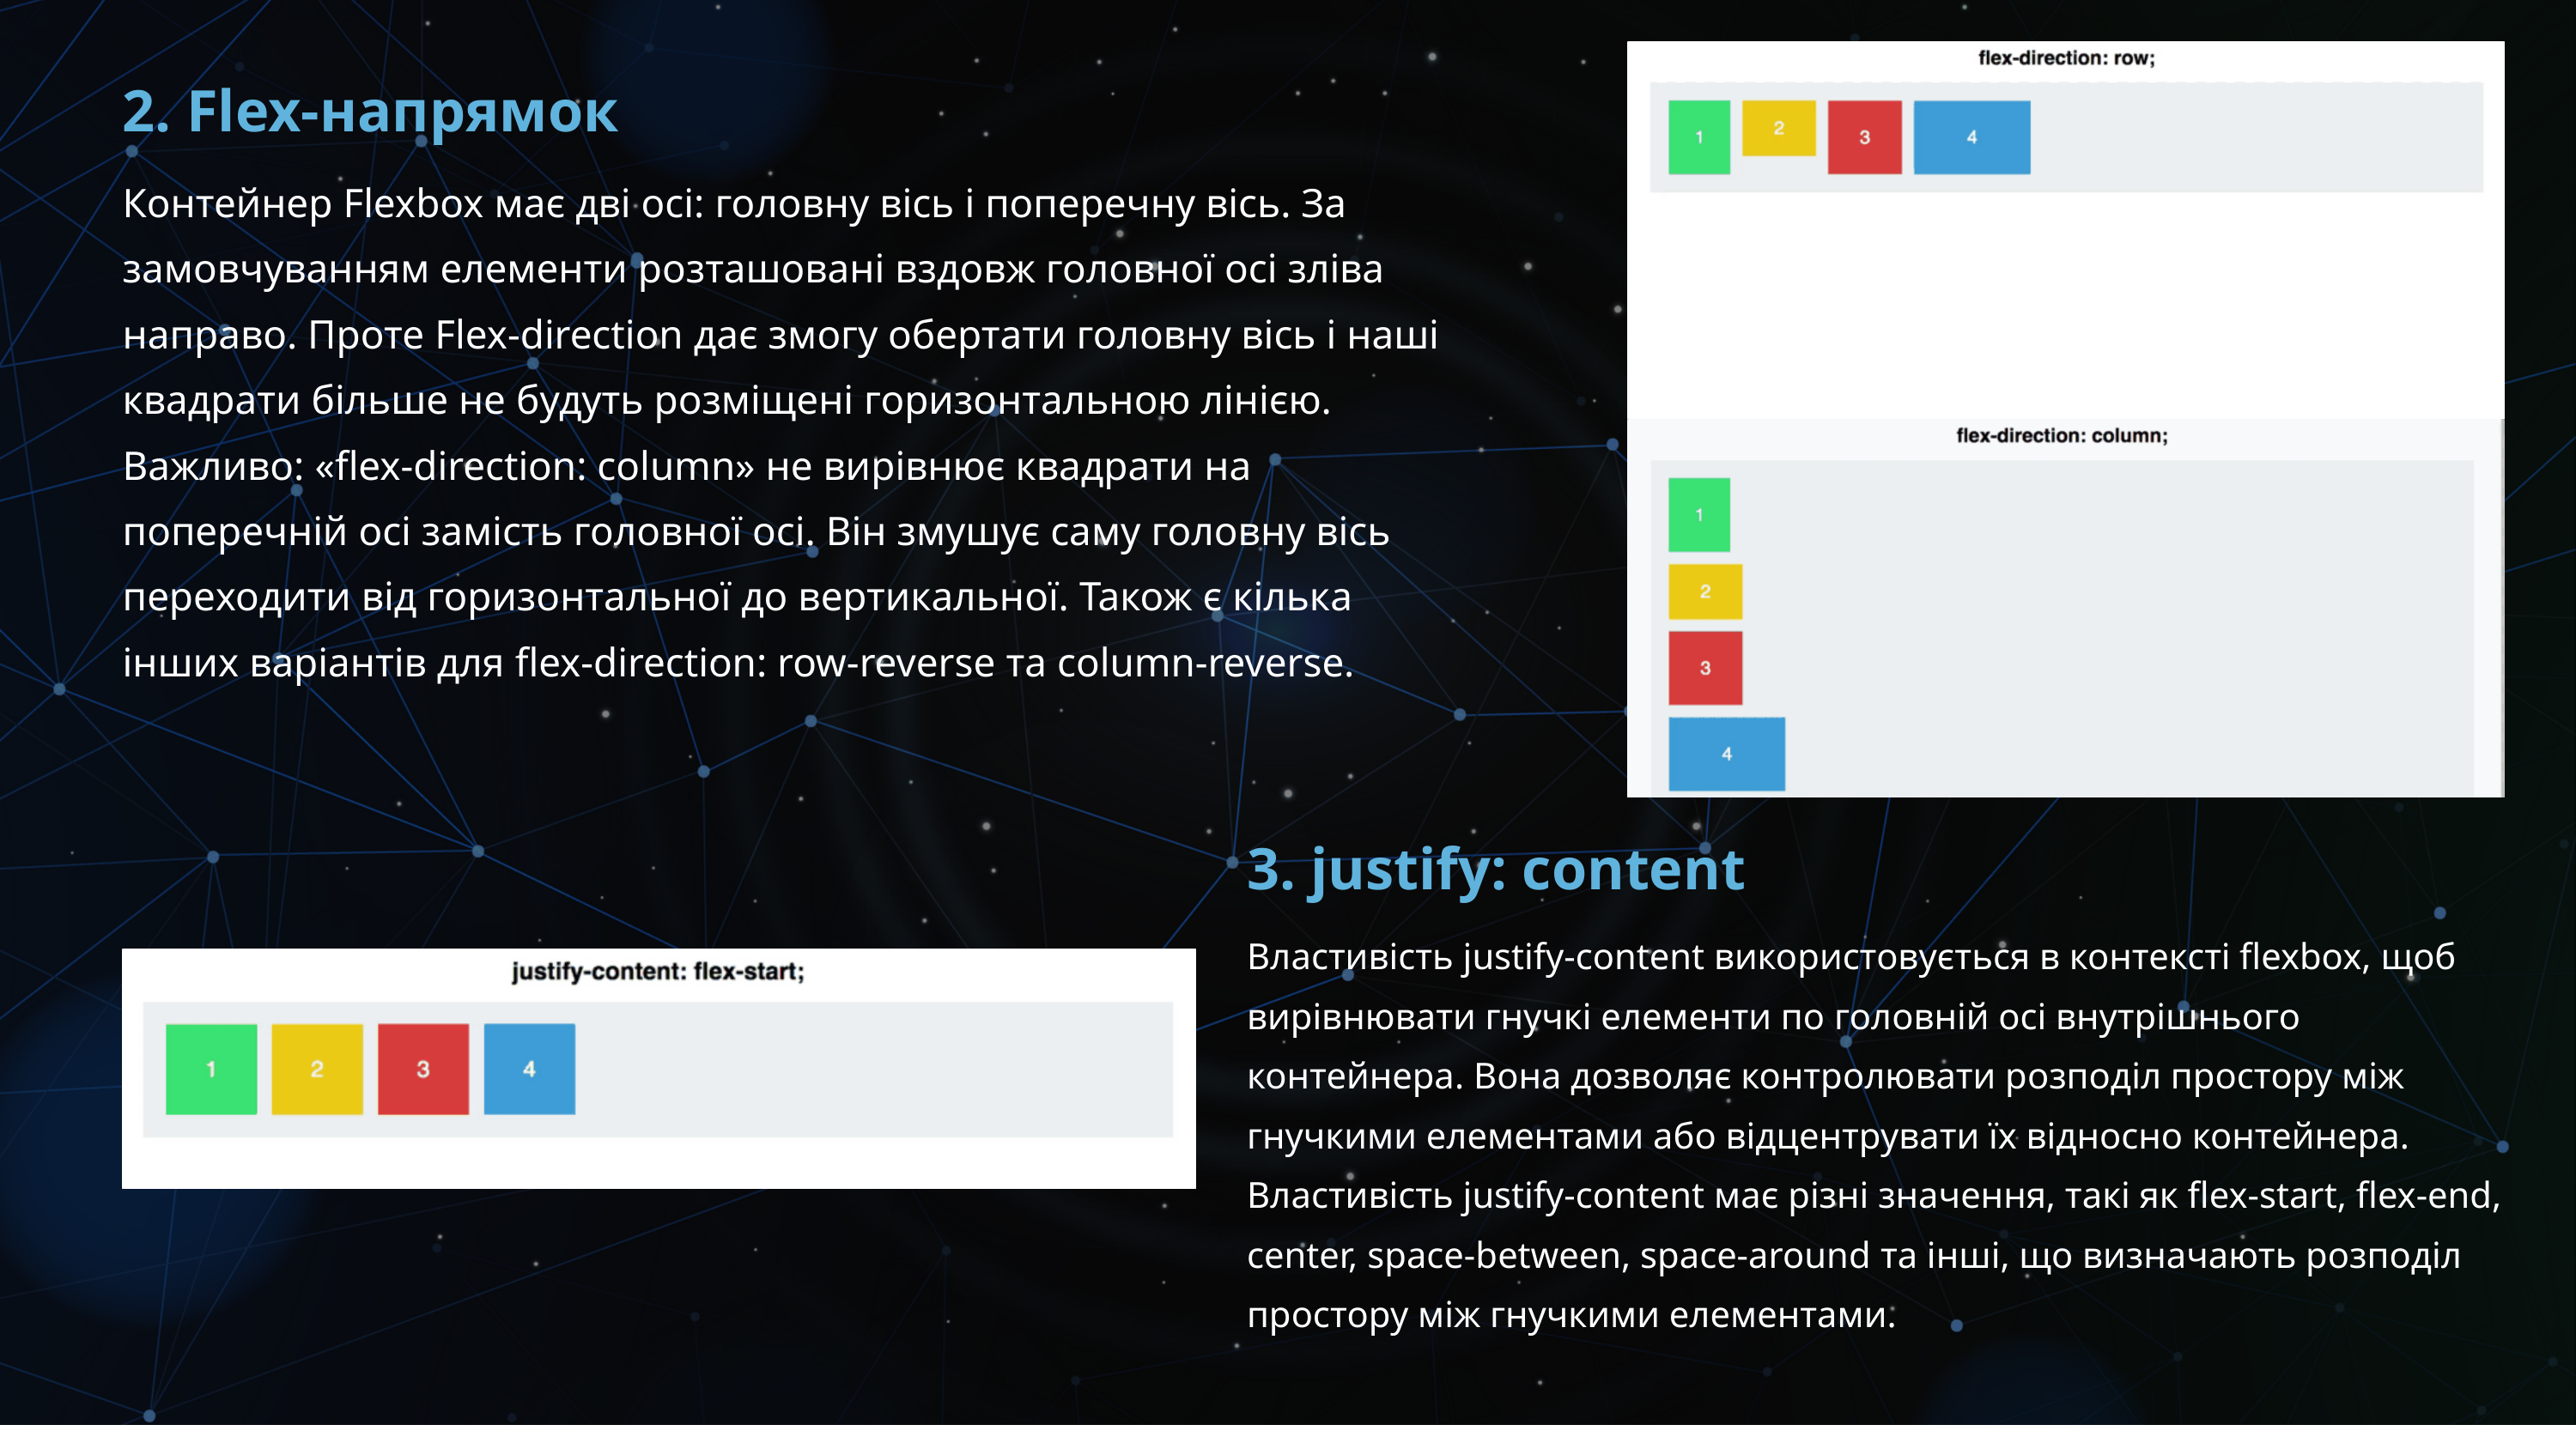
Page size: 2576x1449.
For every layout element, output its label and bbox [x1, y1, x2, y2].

picture [0, 0, 2576, 1425]
text_box [1246, 818, 2505, 1343]
text_box [122, 61, 1476, 767]
